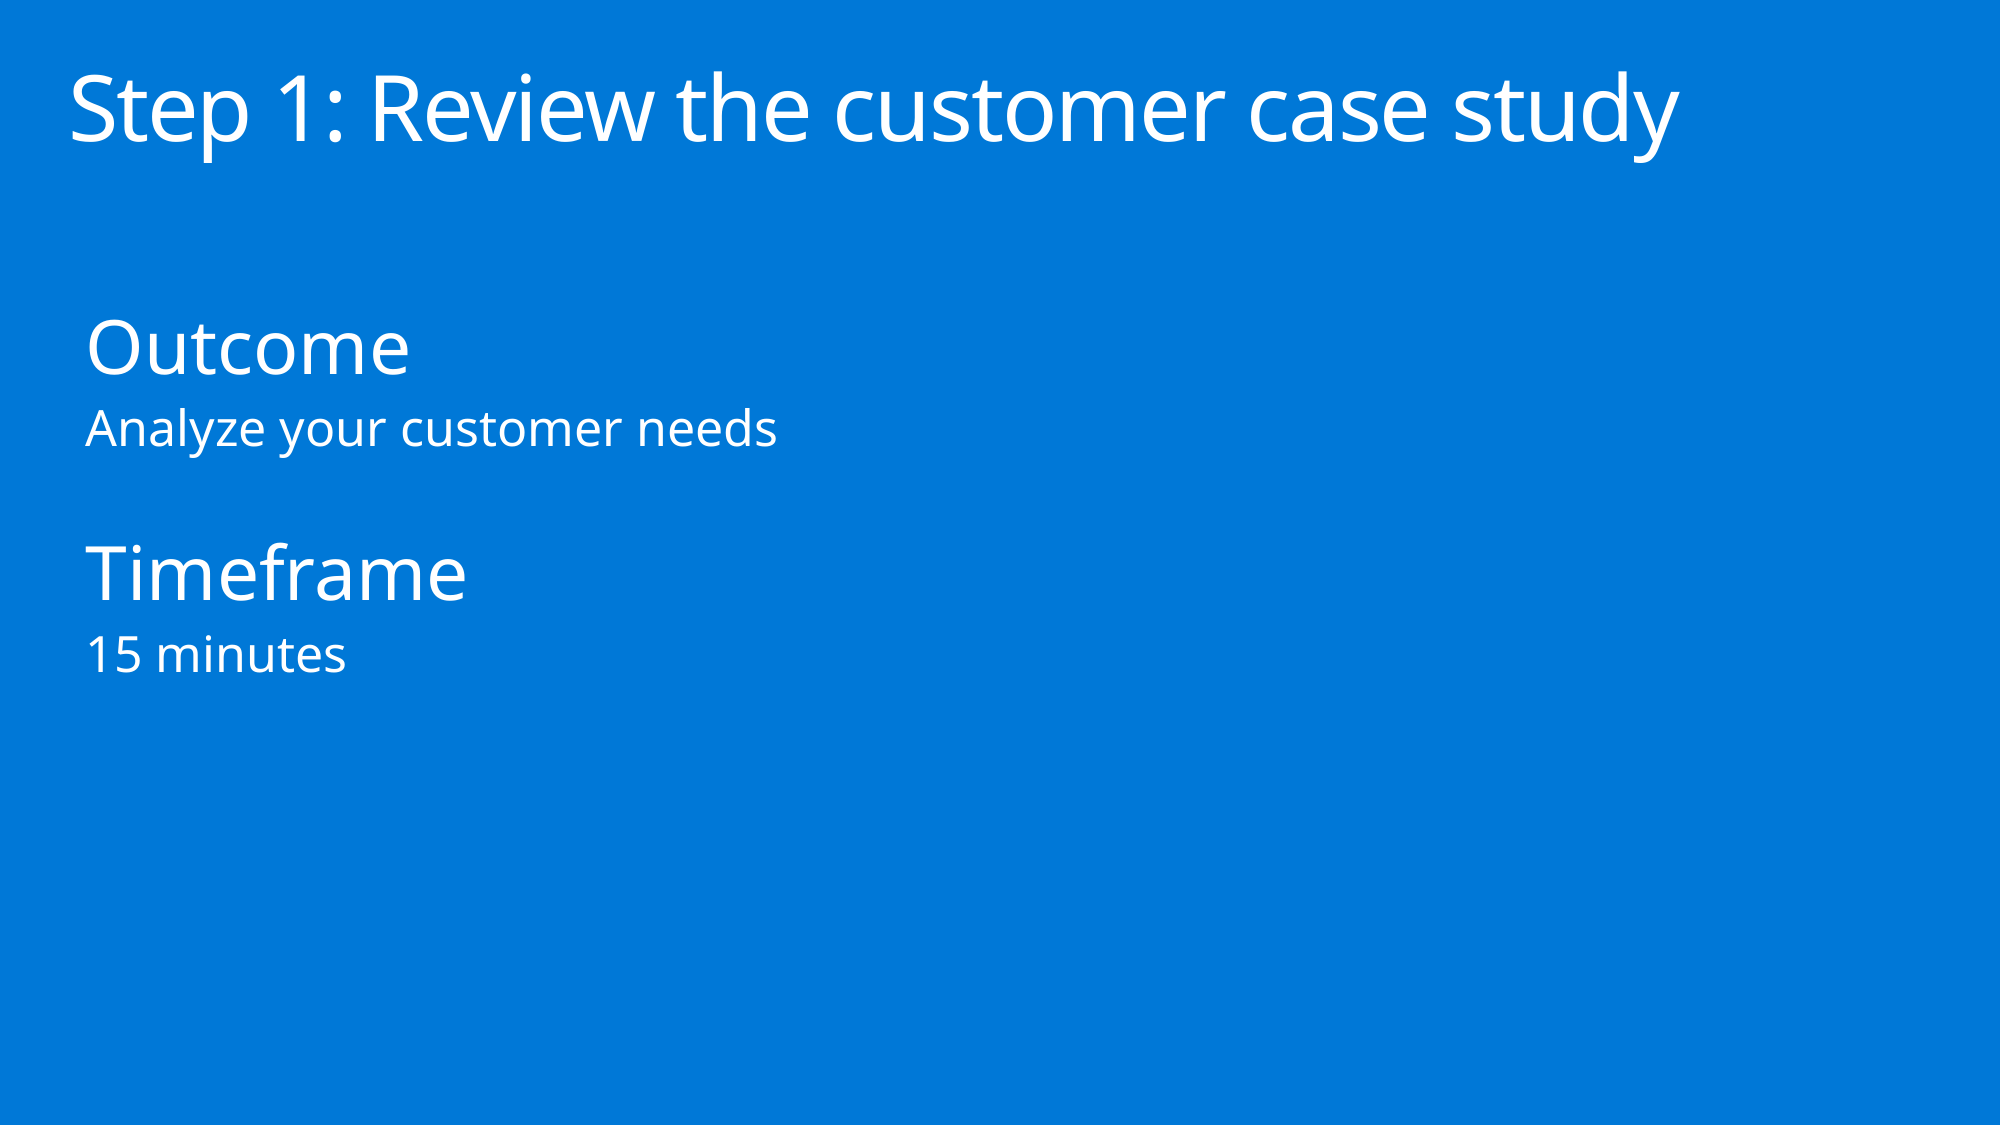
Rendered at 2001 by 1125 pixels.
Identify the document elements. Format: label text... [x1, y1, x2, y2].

title Step 1: Review the customer case study [44, 47, 1957, 196]
text_box Outcome Analyze your customer needs Timeframe 15 minutes [55, 285, 1245, 708]
